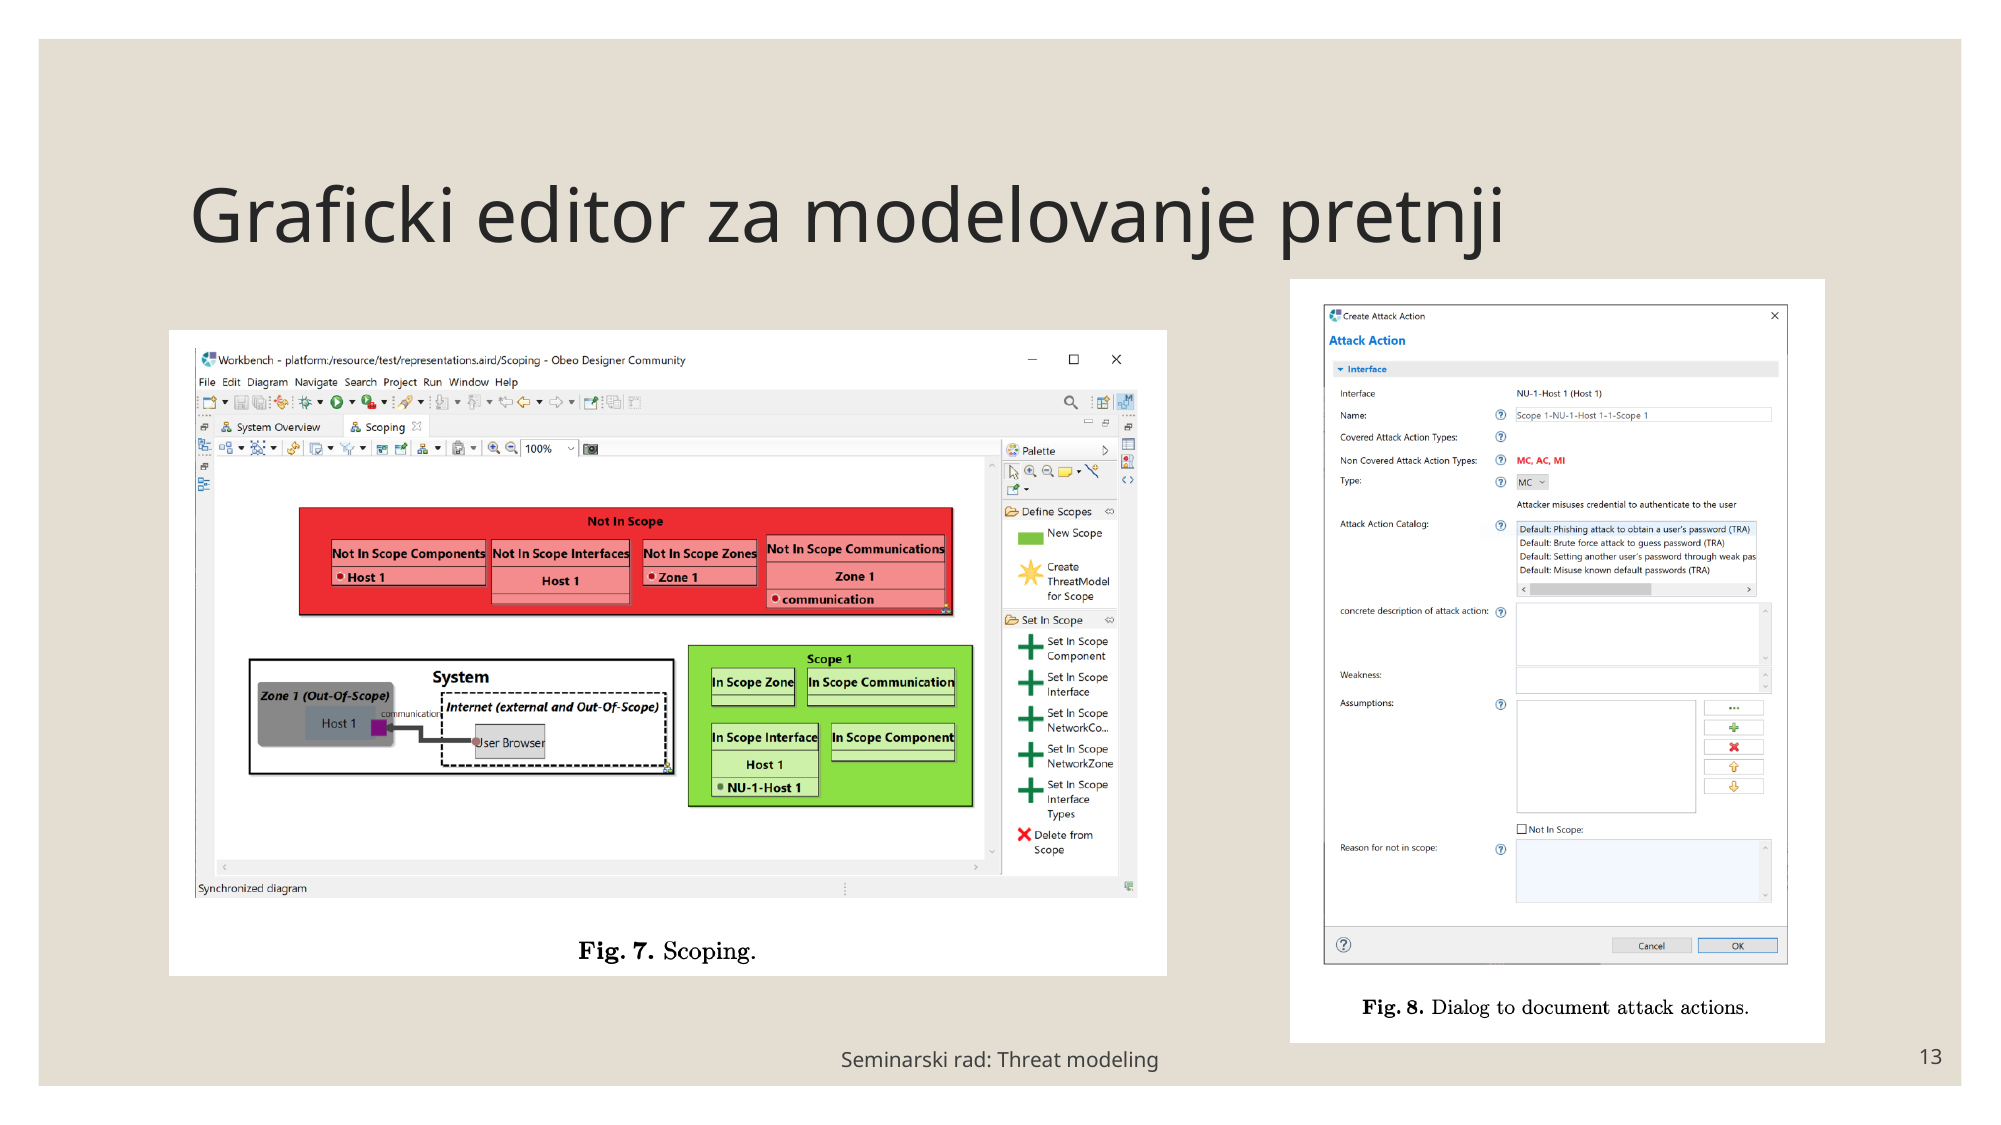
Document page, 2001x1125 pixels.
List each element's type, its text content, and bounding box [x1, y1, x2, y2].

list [168, 330, 1167, 976]
footer Seminarski rad: Threat modeling [572, 1034, 1428, 1080]
slide_number 13 [1717, 1034, 1958, 1080]
title Graficki editor za modelovanje pretnji [174, 105, 1825, 331]
picture [1290, 279, 1825, 1043]
